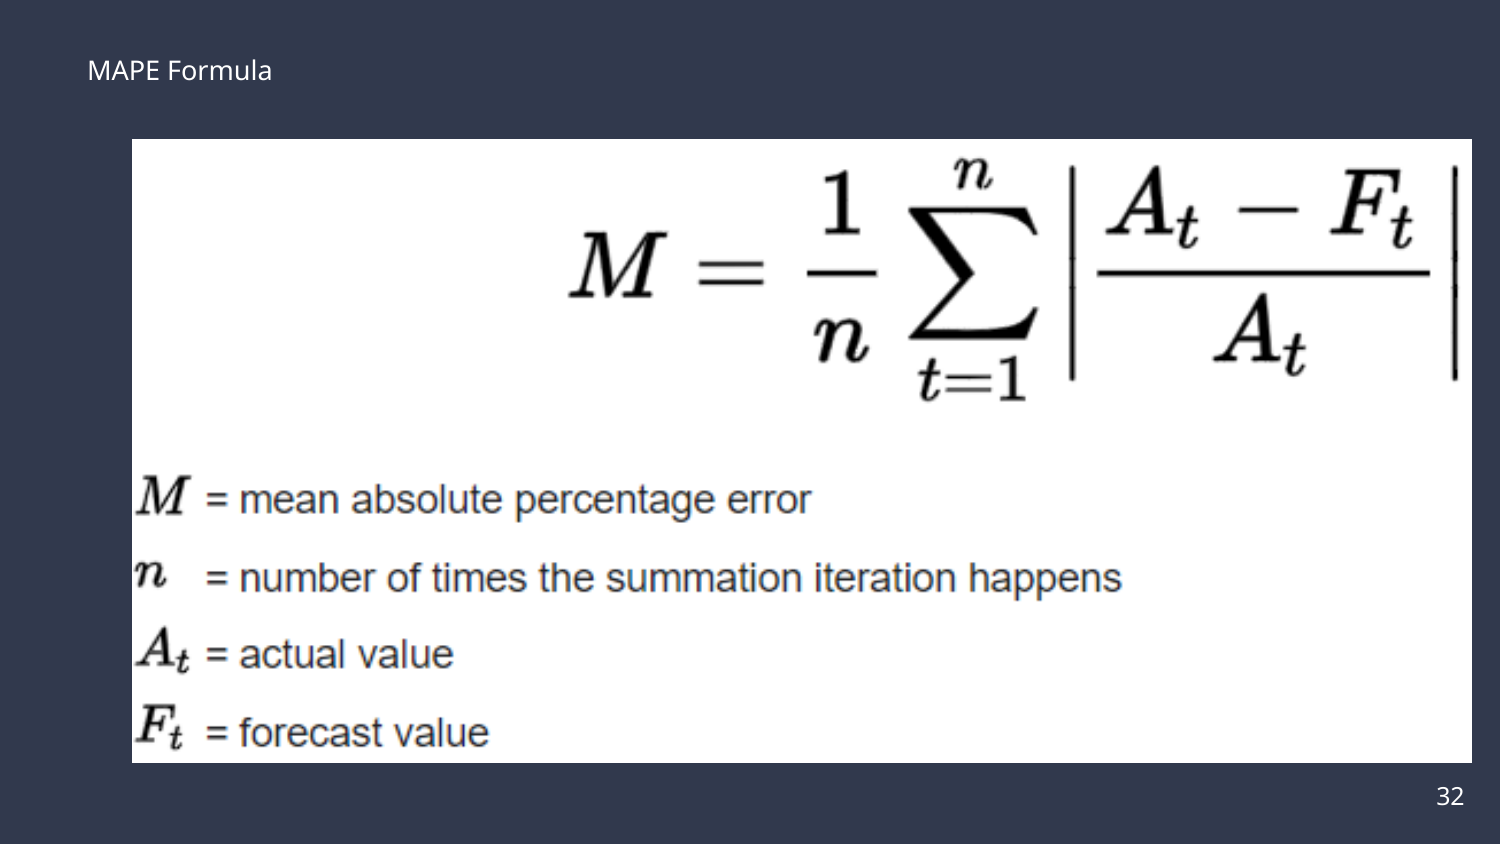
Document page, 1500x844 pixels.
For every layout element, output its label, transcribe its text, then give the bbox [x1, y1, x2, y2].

slide_number ‹#› [1389, 764, 1480, 830]
text_box MAPE Formula [71, 38, 883, 101]
picture [132, 139, 1472, 763]
